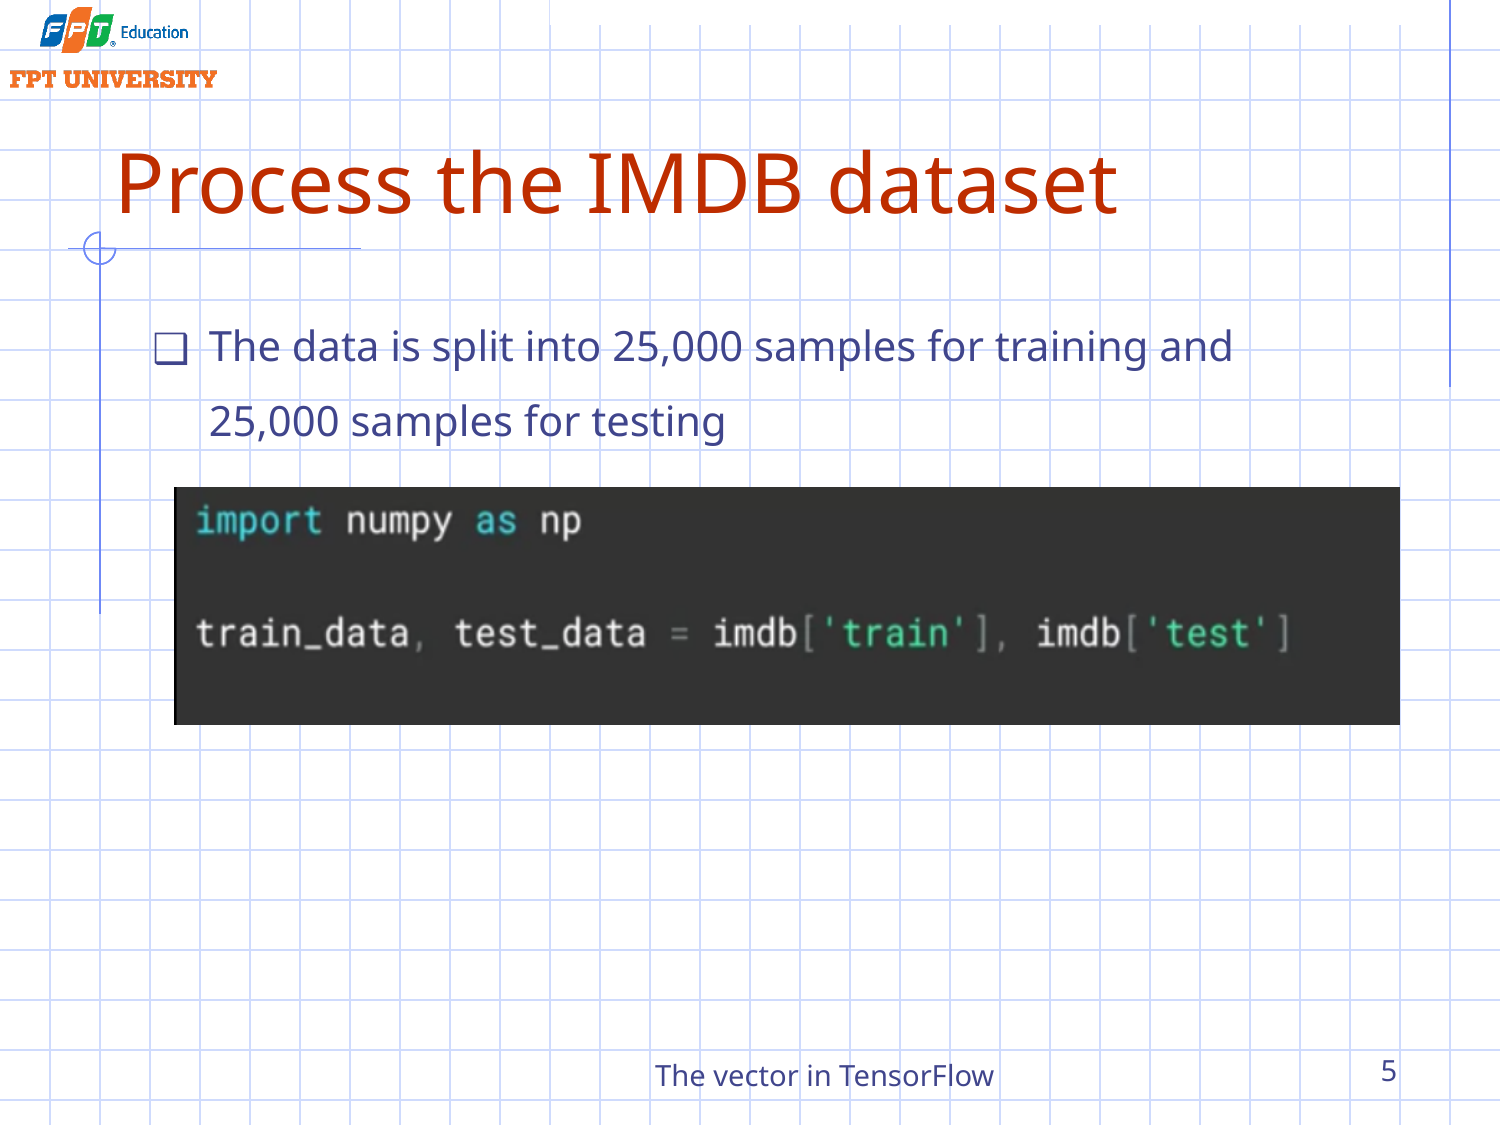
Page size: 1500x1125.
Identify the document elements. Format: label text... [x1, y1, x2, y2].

text_box 5 [1099, 1024, 1413, 1100]
picture [10, 6, 217, 88]
title Process the IMDB dataset [99, 50, 1438, 238]
text_box The vector in TensorFlow [587, 1024, 1063, 1100]
picture [174, 487, 1401, 726]
list The data is split into 25,000 samples for training and 25,000 samples for testing [137, 287, 1375, 988]
